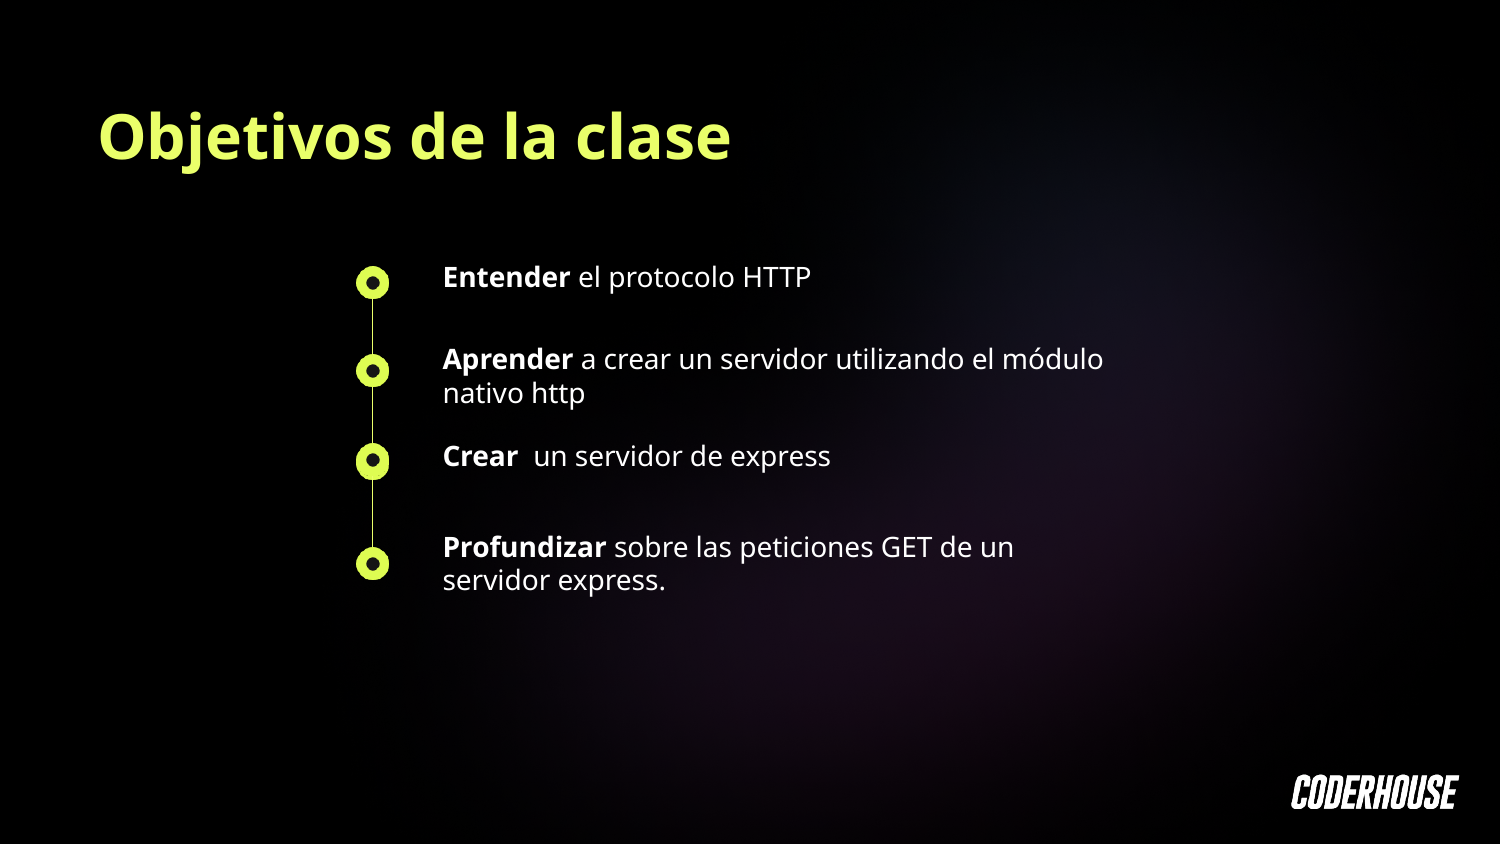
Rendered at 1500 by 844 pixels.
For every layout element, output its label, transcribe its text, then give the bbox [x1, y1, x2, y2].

text_box Entender el protocolo HTTP [427, 244, 1130, 309]
text_box Profundizar sobre las peticiones GET de un servidor express. [427, 514, 1130, 612]
picture [0, 0, 1500, 844]
text_box Crear un servidor de express [427, 422, 1130, 487]
text_box Aprender a crear un servidor utilizando el módulo nativo http [427, 326, 1130, 422]
text_box Objetivos de la clase [82, 91, 1418, 189]
